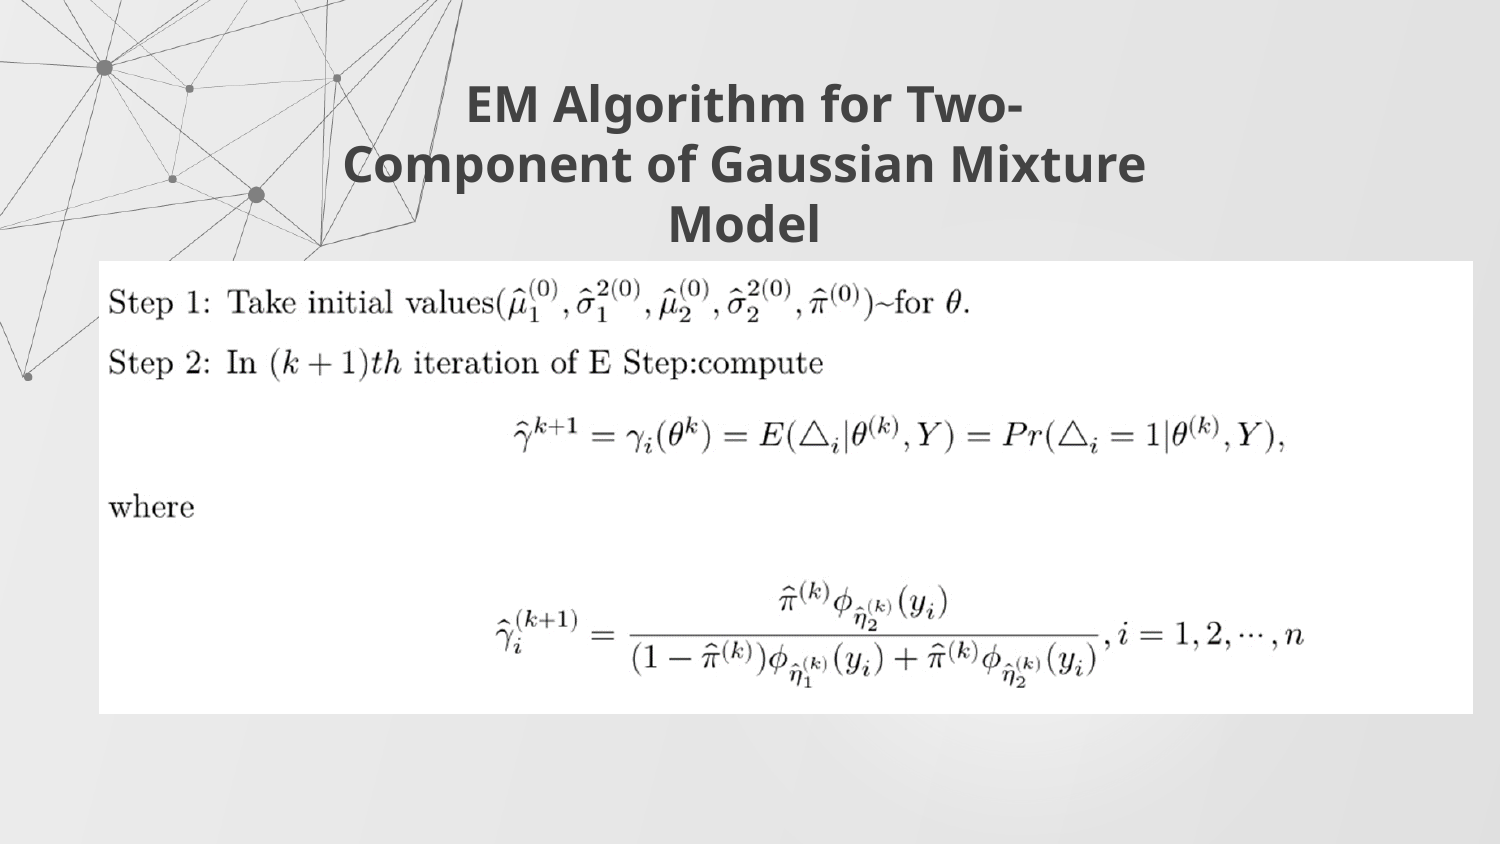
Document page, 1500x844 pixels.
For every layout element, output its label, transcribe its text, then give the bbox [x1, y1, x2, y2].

picture [0, 0, 1500, 844]
title EM Algorithm for Two-Component of Gaussian Mixture Model [316, 57, 1173, 214]
